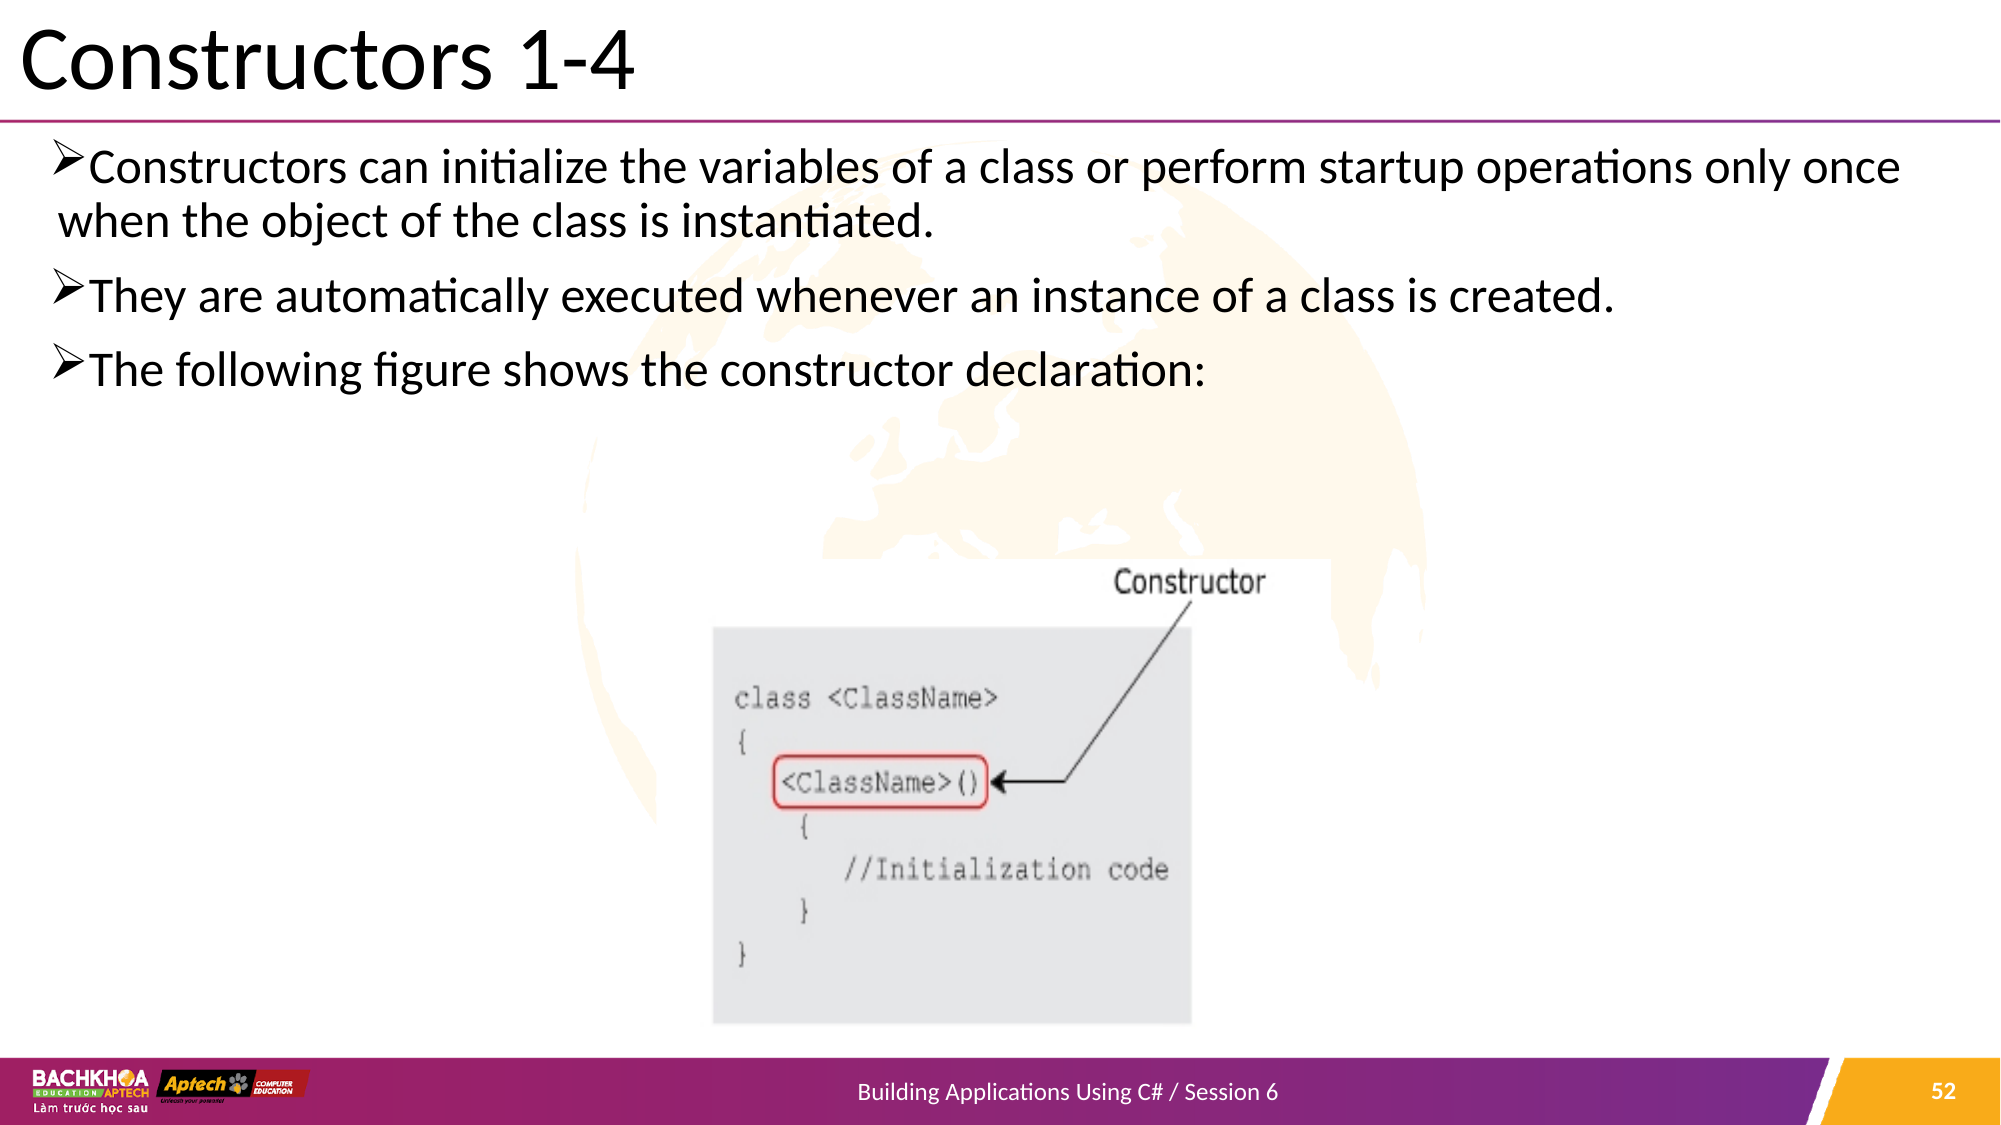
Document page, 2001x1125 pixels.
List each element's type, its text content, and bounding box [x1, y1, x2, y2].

footer Building Applications Using C# / Session 6 [324, 1060, 1813, 1120]
picture [0, 0, 2001, 1125]
slide_number 52 [1899, 1059, 1988, 1120]
list Constructors can initialize the variables of a class or perform startup operations only once when the object of the class is instantiated. They are automatically executed whenever an instance of a class is created. The following figure shows the constructor declaration: [5, 125, 1993, 1014]
title Constructors 1-4 [5, 3, 1993, 116]
